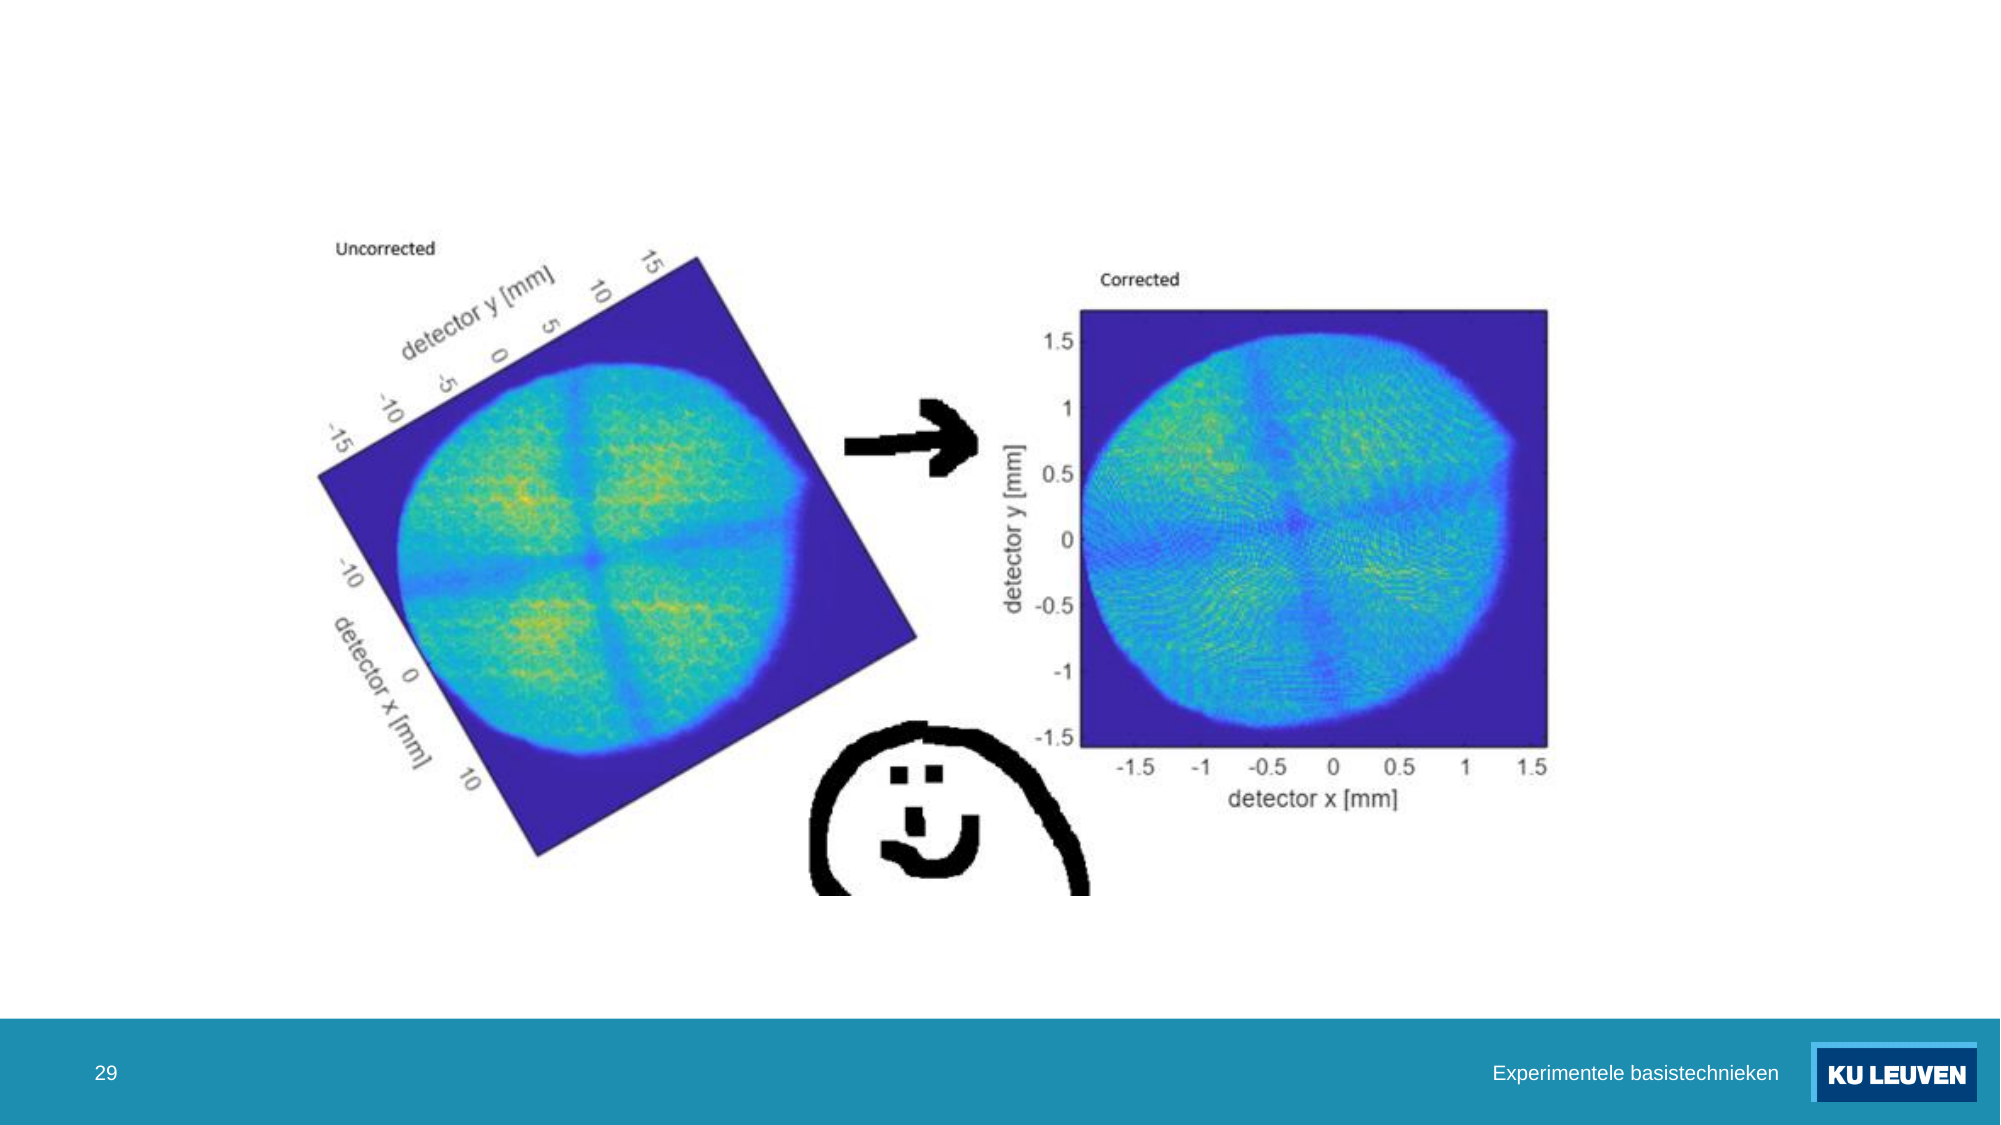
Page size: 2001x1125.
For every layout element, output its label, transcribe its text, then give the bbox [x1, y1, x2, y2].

picture [1811, 1042, 1977, 1102]
slide_number 29 [94, 1018, 201, 1125]
footer Experimentele basistechnieken [989, 1018, 1809, 1125]
picture [279, 189, 1638, 896]
